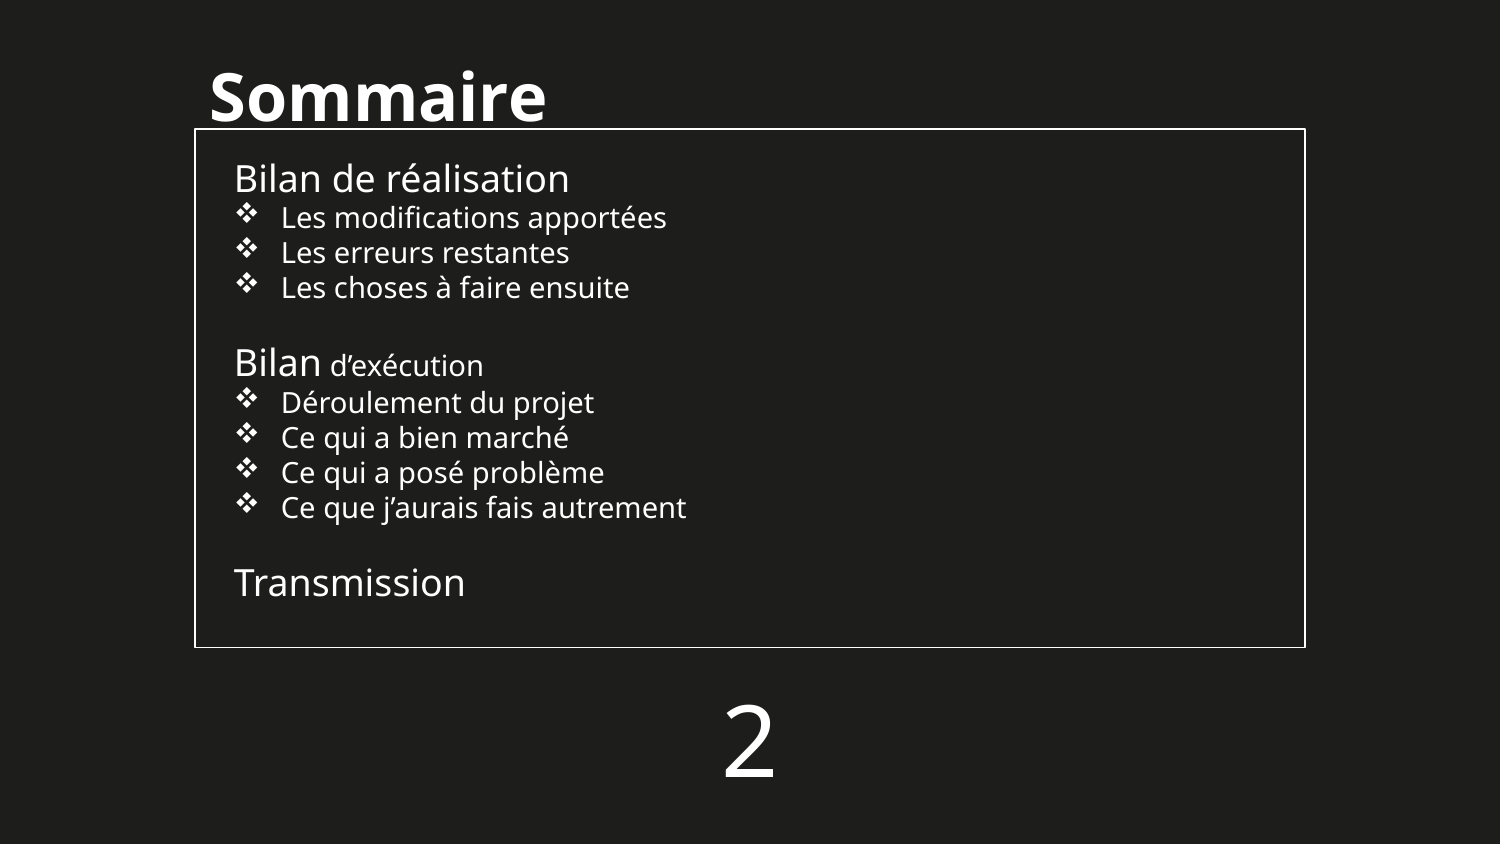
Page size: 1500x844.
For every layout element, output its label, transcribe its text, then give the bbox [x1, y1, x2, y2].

slide_number 2 [194, 647, 1306, 844]
text_box Sommaire [194, 47, 627, 143]
text_box Bilan de réalisation Les modifications apportées Les erreurs restantes Les choses à faire ensuite Bilan d’exécution Déroulement du projet Ce qui a bien marché Ce qui a posé problème Ce que j’aurais fais autrement Transmission [219, 147, 1281, 612]
